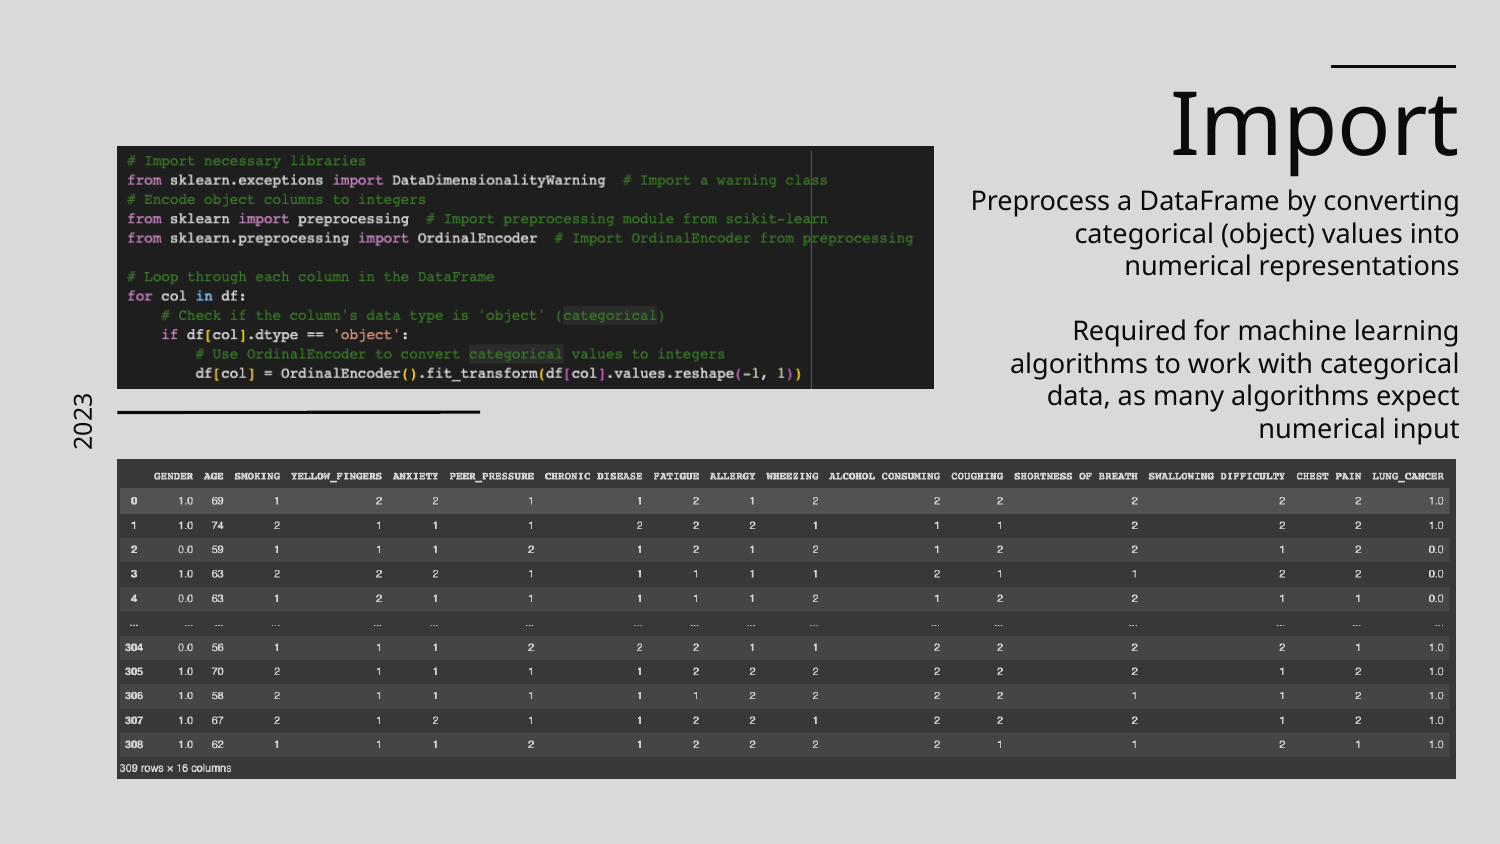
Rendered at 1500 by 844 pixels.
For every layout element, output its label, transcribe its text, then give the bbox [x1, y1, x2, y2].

picture [117, 458, 1456, 779]
picture [117, 145, 934, 390]
subtitle Preprocess a DataFrame by converting categorical (object) values into numerical representations Required for machine learning algorithms to work with categorical data, as many algorithms expect numerical input [947, 168, 1475, 377]
text_box 2023 [67, 368, 96, 476]
title Import [947, 51, 1475, 168]
